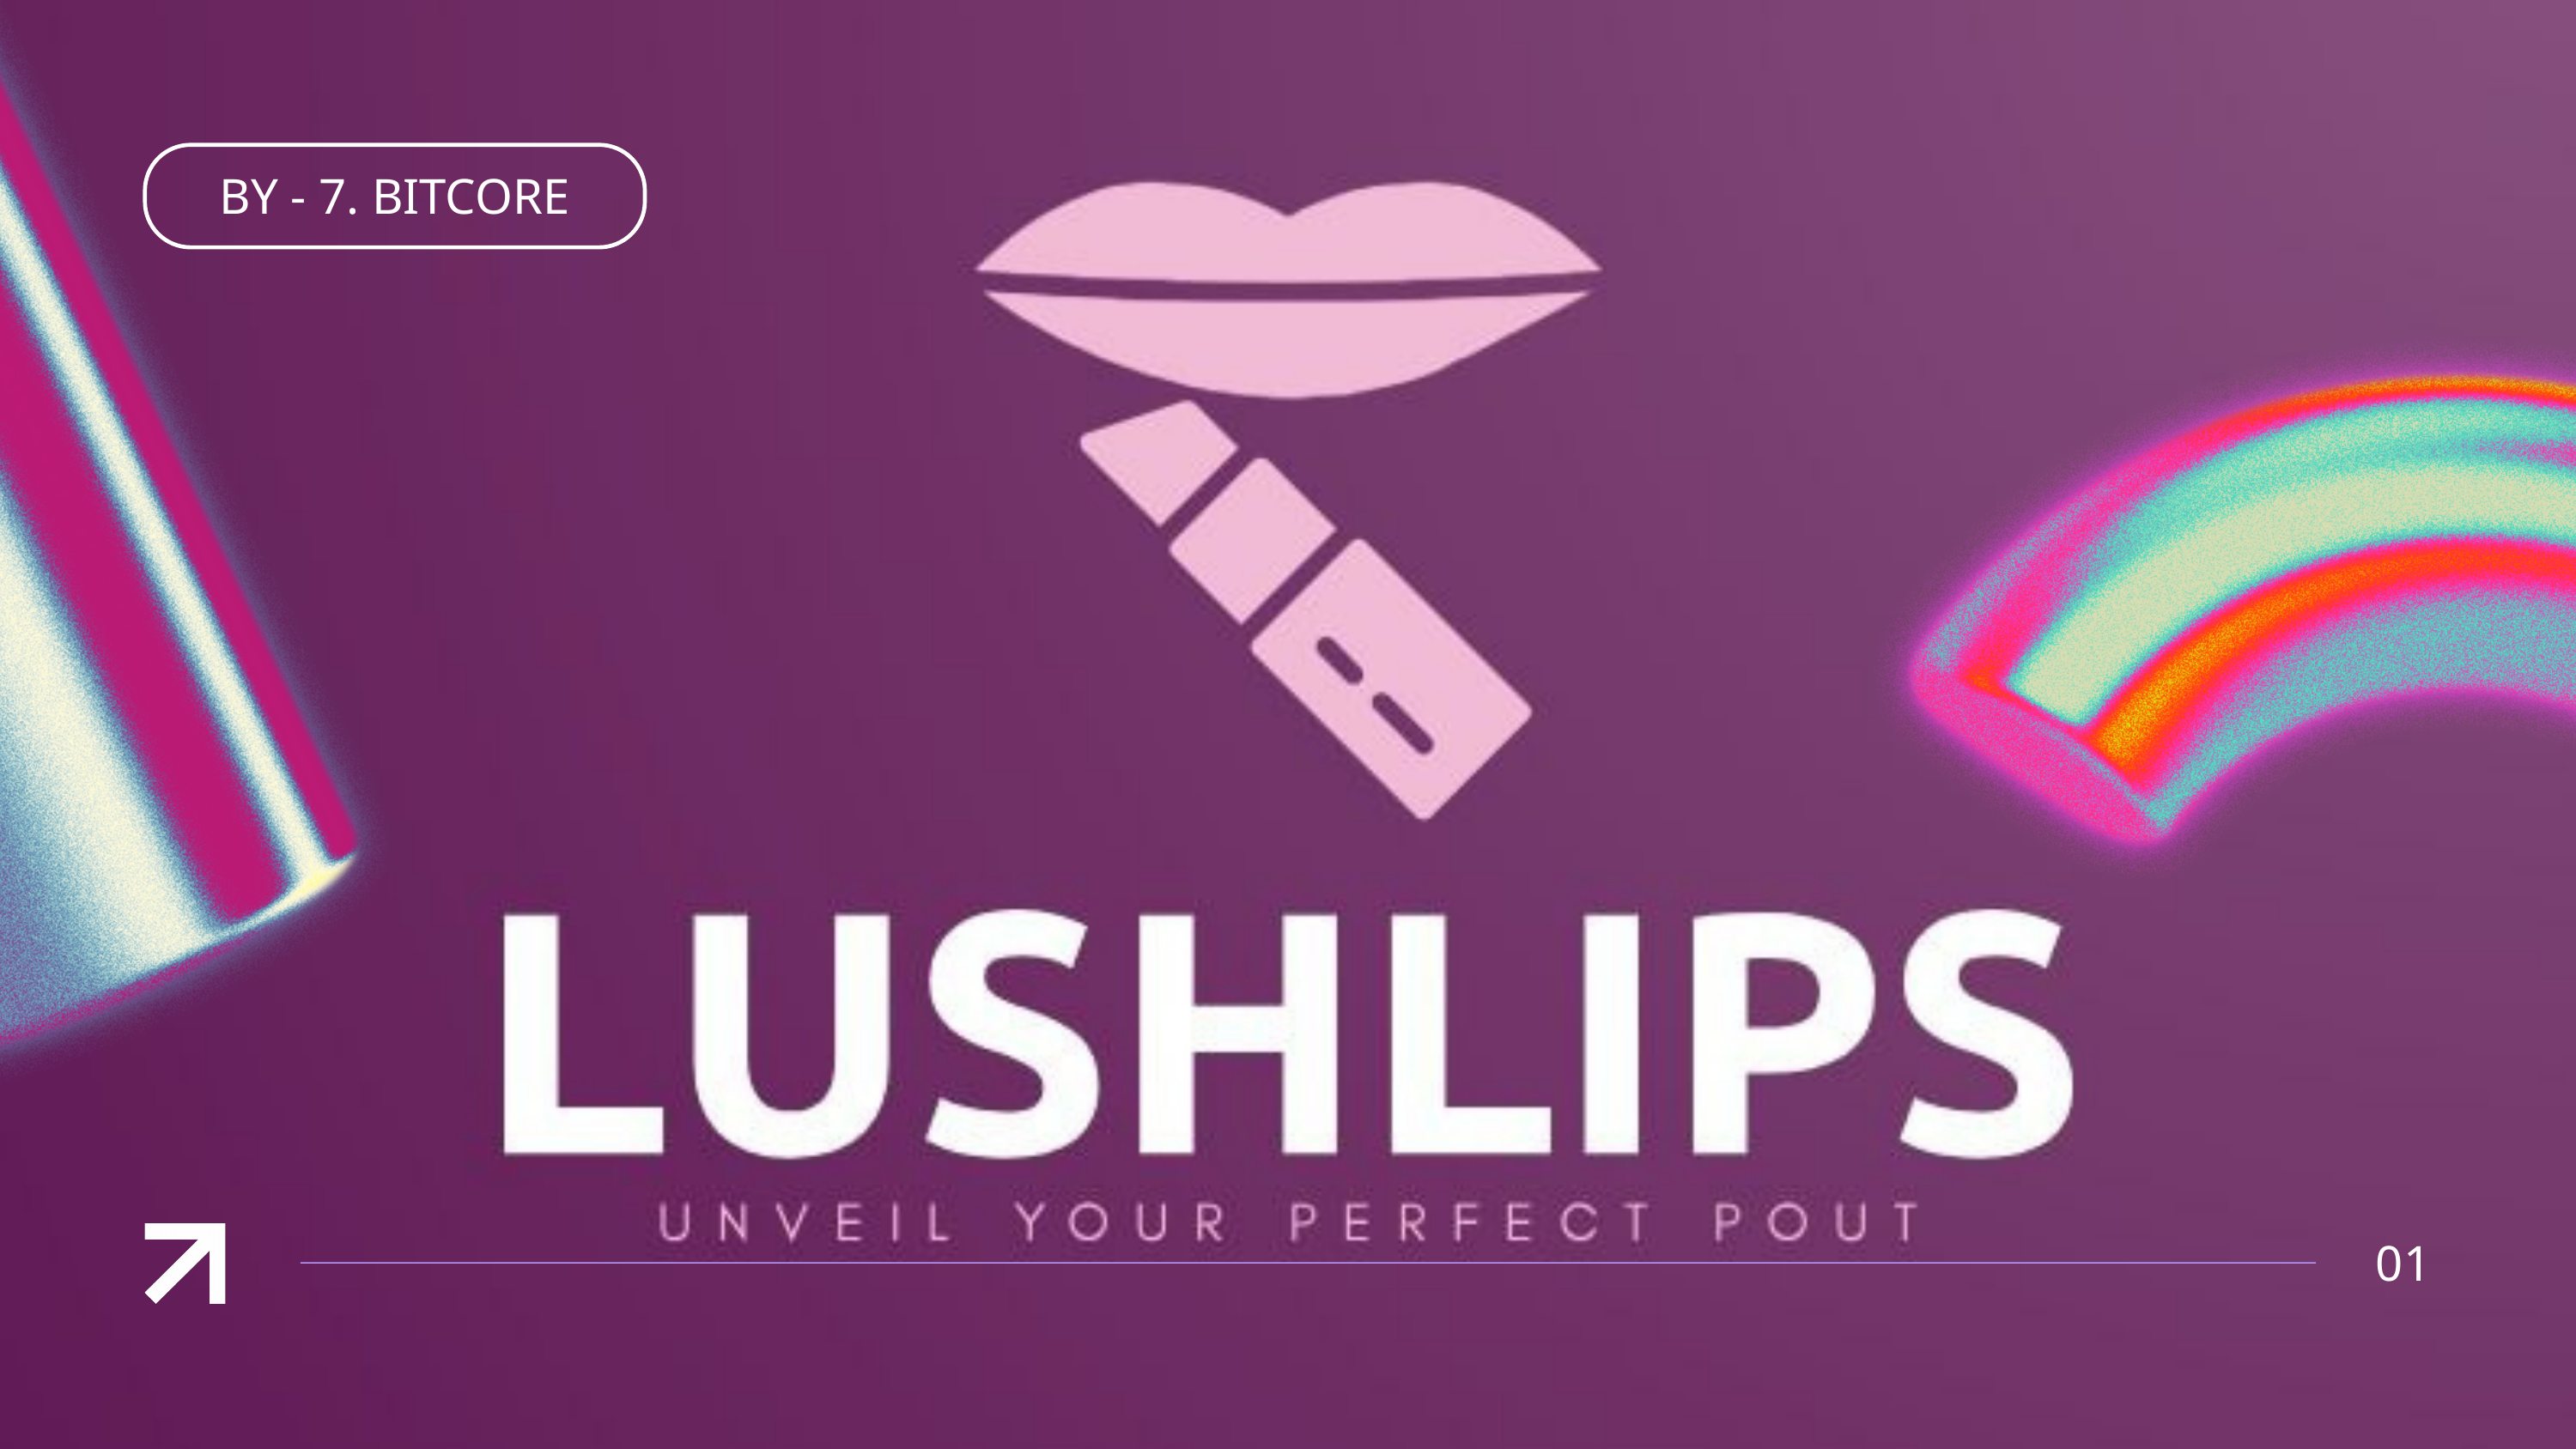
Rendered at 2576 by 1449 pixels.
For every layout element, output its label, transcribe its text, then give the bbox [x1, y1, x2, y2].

text_box [144, 1223, 226, 1304]
text_box [0, 0, 2576, 1449]
text_box [0, 0, 395, 1092]
text_box 01 [2290, 1240, 2432, 1292]
text_box [1871, 334, 2576, 1449]
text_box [144, 144, 646, 248]
